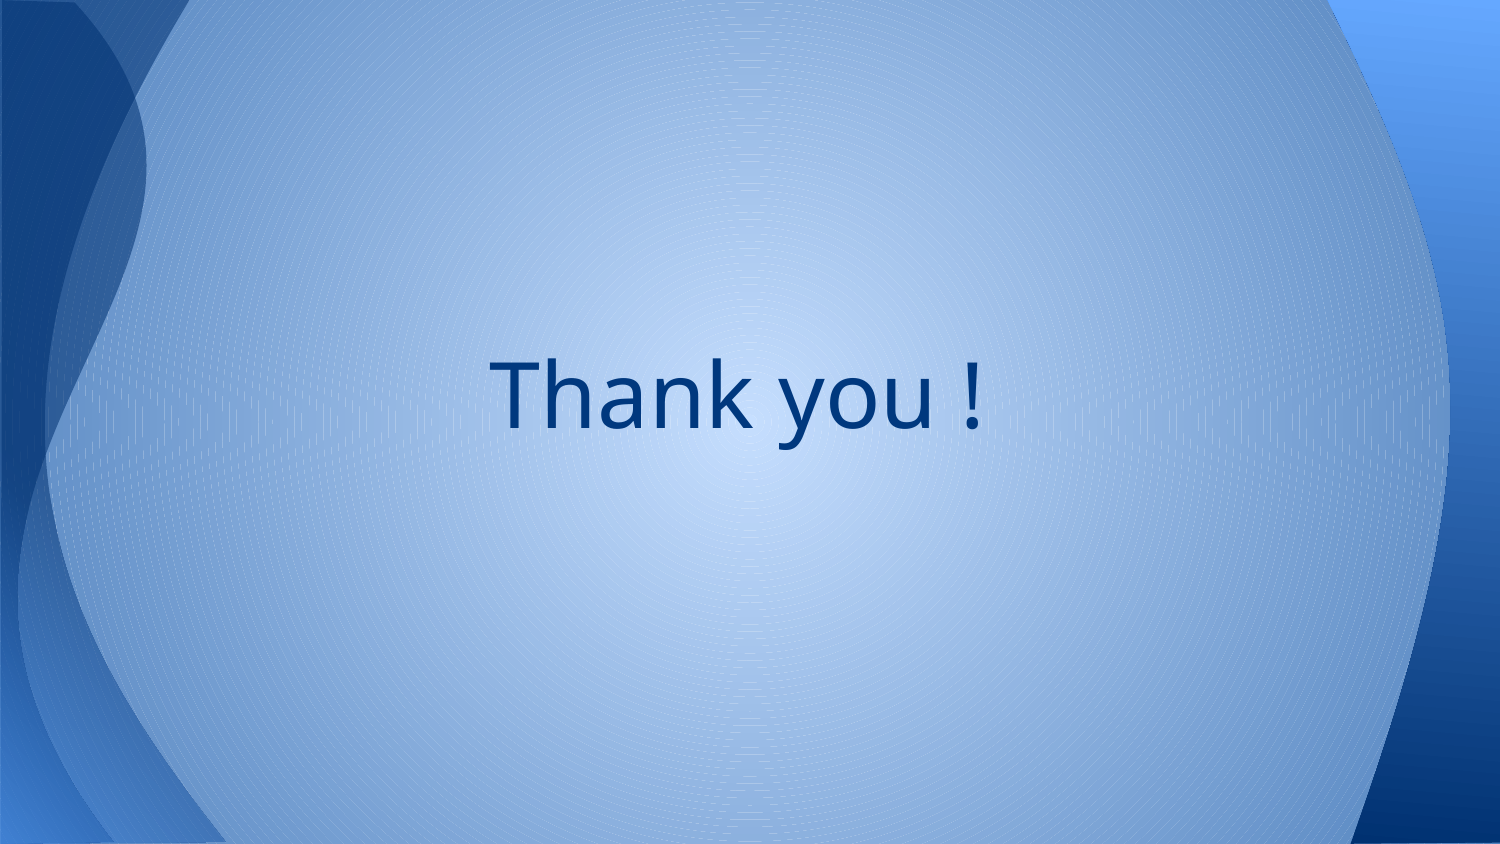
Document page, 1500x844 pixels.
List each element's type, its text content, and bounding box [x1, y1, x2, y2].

list Thank you ! [75, 204, 1425, 800]
